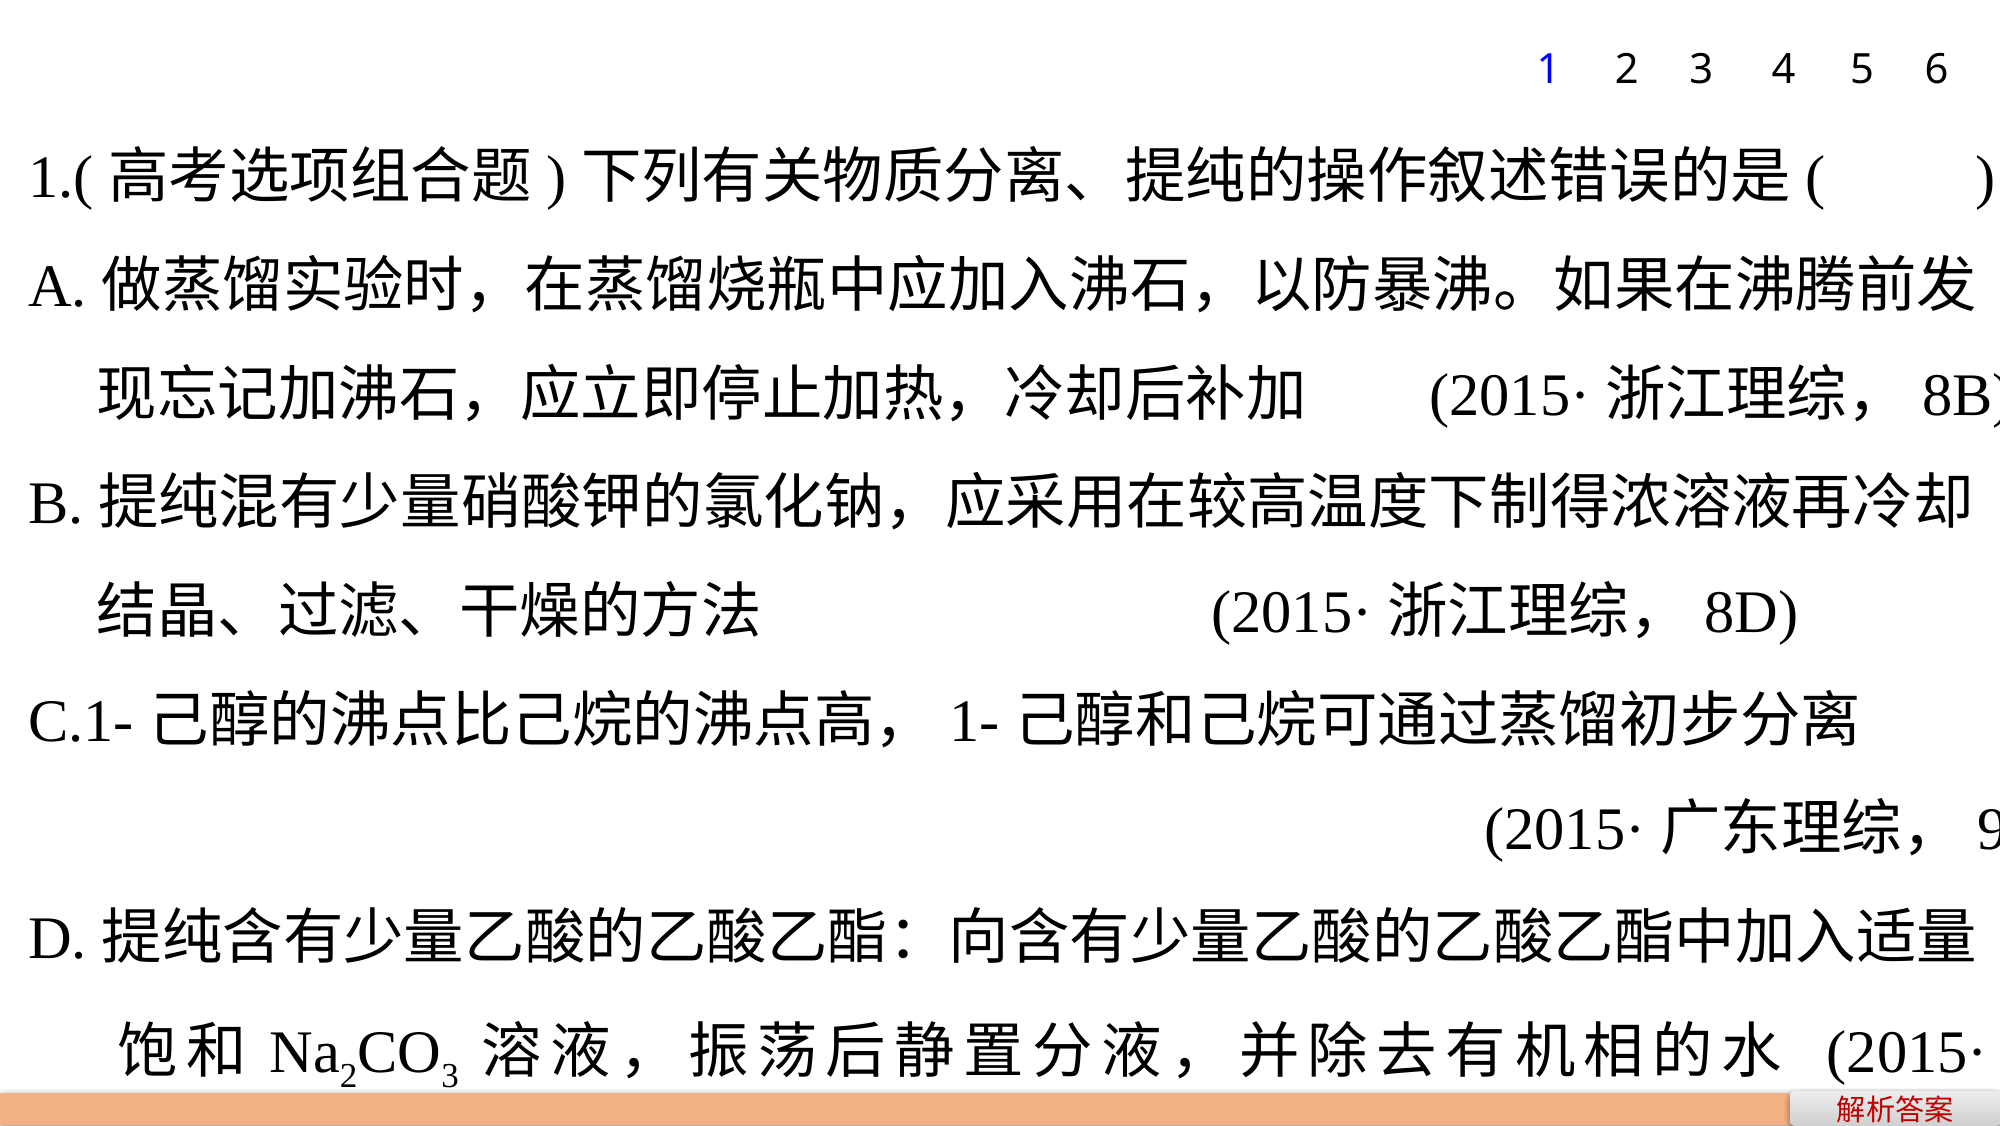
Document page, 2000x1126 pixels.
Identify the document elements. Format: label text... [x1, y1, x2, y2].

text_box 5 [1832, 19, 1895, 93]
text_box 1 [1515, 19, 1581, 93]
text_box 4 [1750, 19, 1816, 93]
text_box 1.(高考选项组合题)下列有关物质分离、提纯的操作叙述错误的是( ) A.做蒸馏实验时，在蒸馏烧瓶中应加入沸石，以防暴沸。如果在沸腾前发 现忘记加沸石，应立即停止加热，冷却后补加 (2015·浙江理综，8B) B.提纯混有少量硝酸钾的氯化钠，应采用在较高温度下制得浓溶液再冷却 结晶、过滤、干燥的方法 (2015·浙江理综，8D) C.1-­己醇的沸点比己烷的沸点高，1-­己醇和己烷可通过蒸馏初步分离 (2015·广东理综，9A) D.提纯含有少量乙酸的乙酸乙酯：向含有少量乙酸的乙酸乙酯中加入适量 饱和Na2CO3溶液，振荡后静置分液，并除去有机相的水 (2015·江苏，13B) [13, 93, 2000, 1091]
text_box 2 [1597, 19, 1659, 93]
text_box 3 [1676, 19, 1734, 93]
text_box 解析答案 [1788, 1089, 2000, 1126]
text_box 6 [1911, 19, 1969, 93]
text_box [0, 1092, 1787, 1126]
